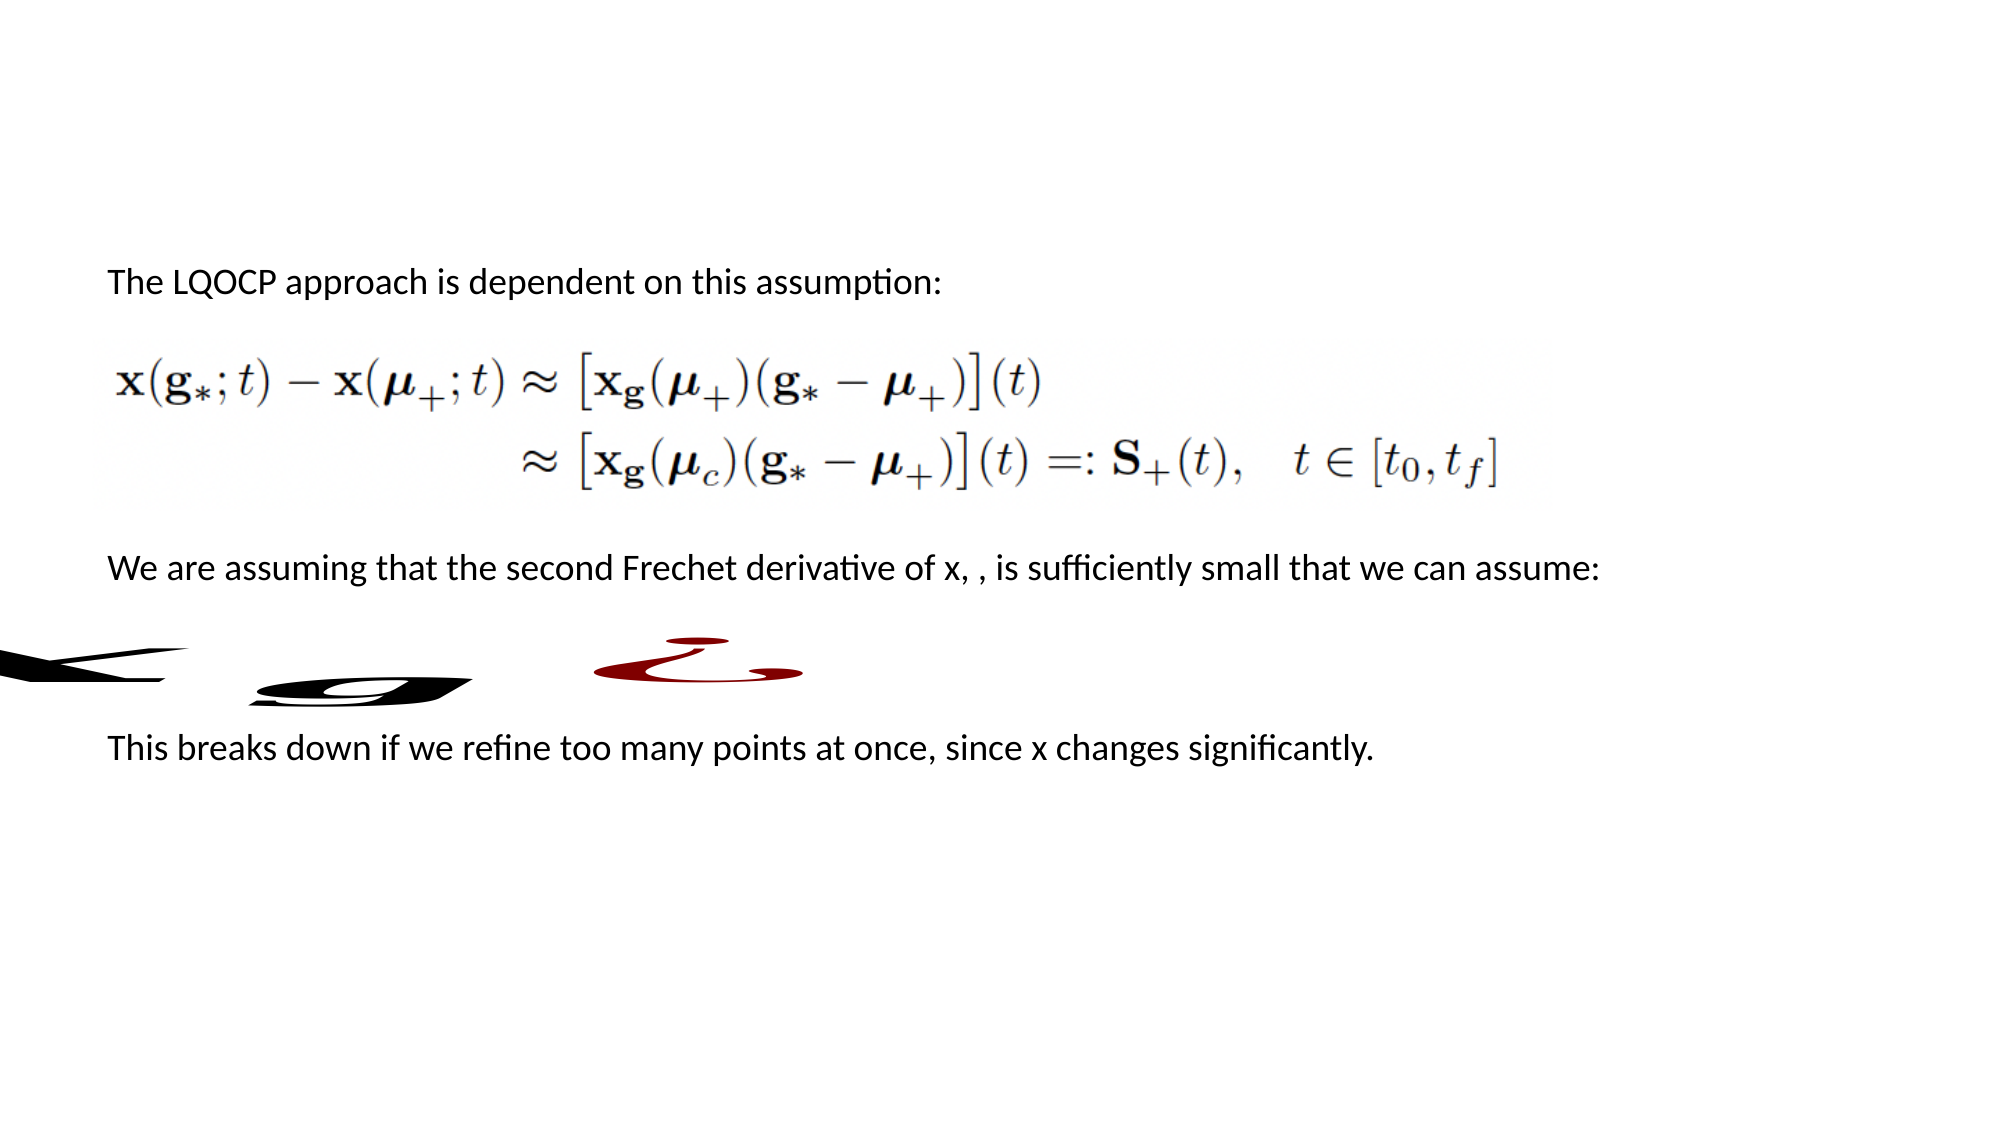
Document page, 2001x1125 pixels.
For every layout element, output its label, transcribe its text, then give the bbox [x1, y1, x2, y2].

text_box The LQOCP approach is dependent on this assumption: [92, 249, 2000, 310]
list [92, 338, 1553, 511]
text_box This breaks down if we refine too many points at once, since x changes significantly. [92, 715, 2000, 775]
